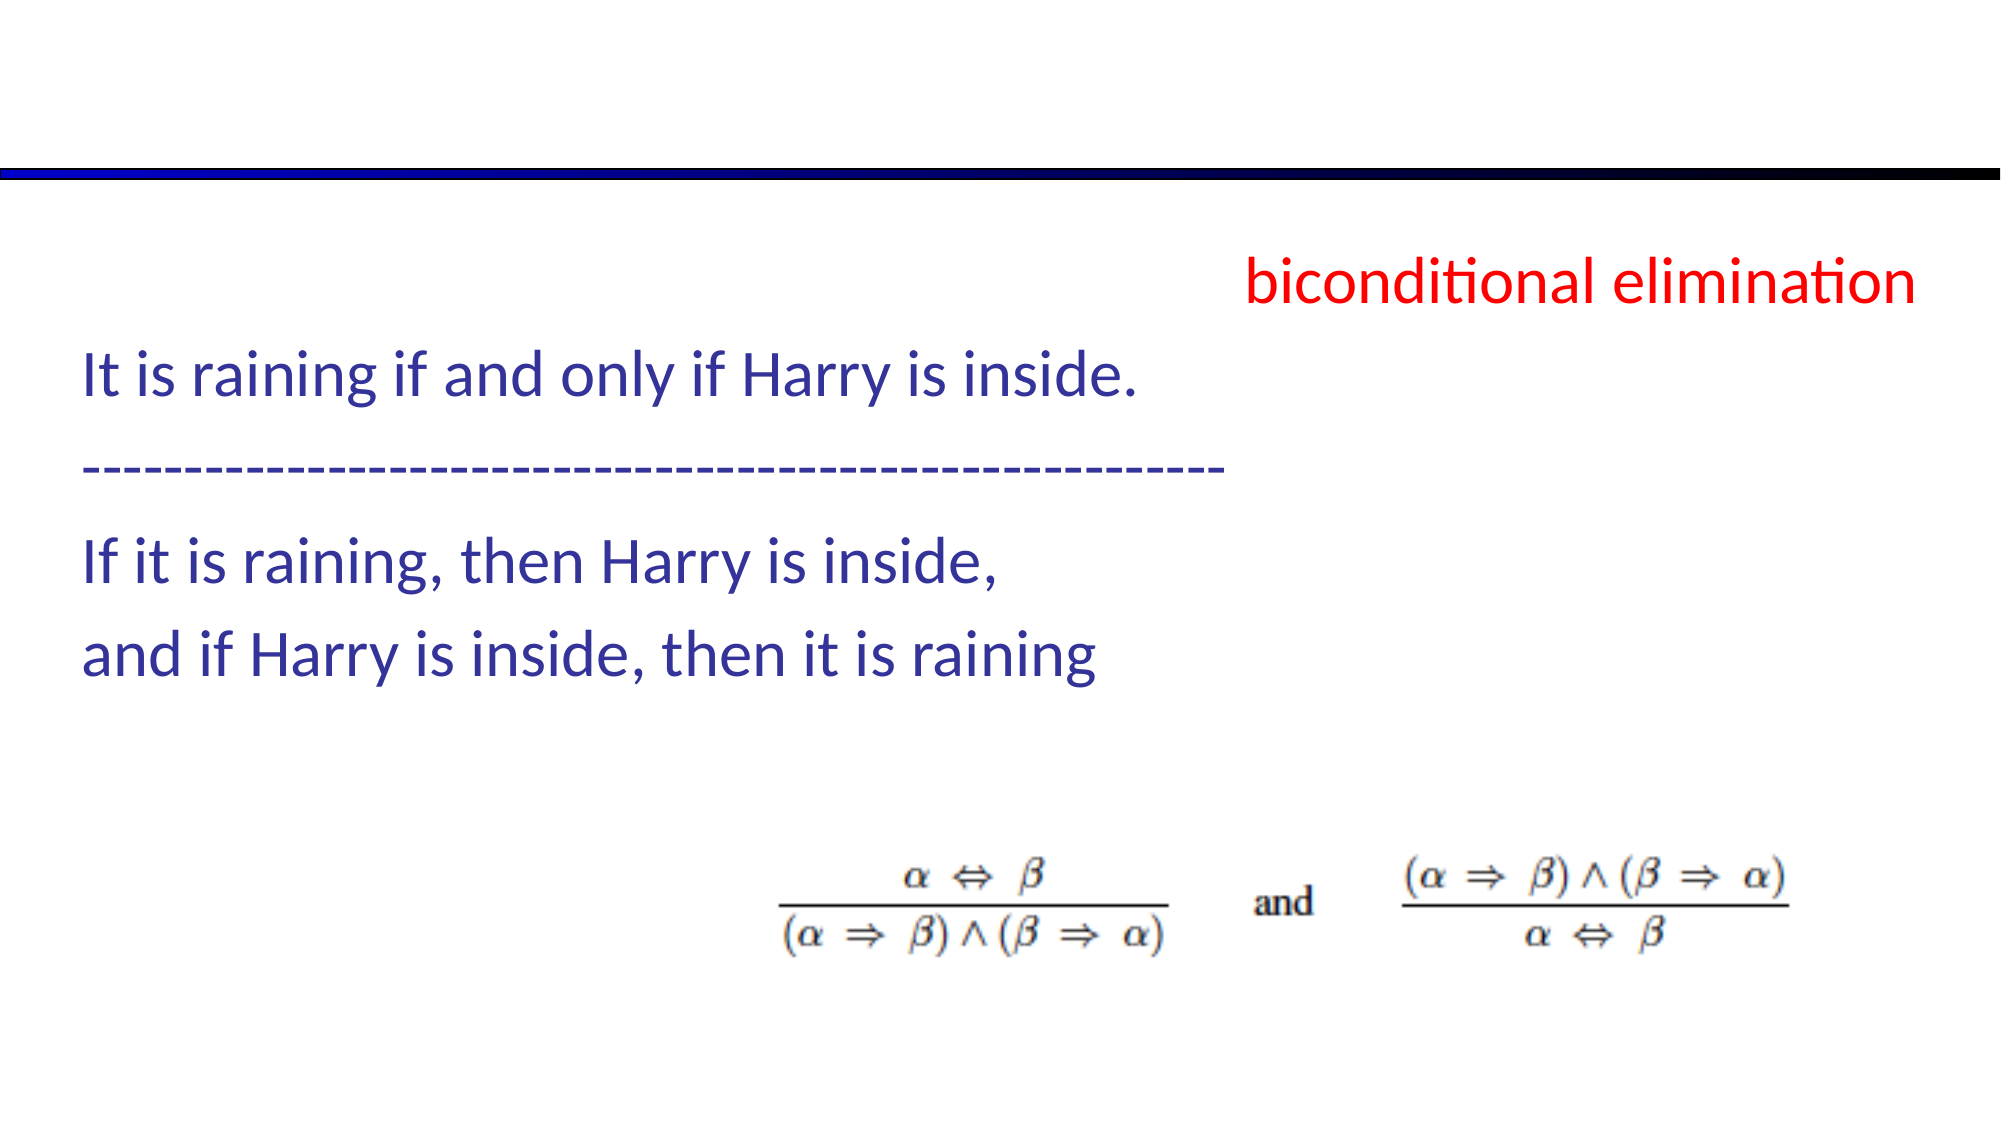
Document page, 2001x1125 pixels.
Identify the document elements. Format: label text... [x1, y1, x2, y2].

list biconditional elimination It is raining if and only if Harry is inside. -------------------------------------------------------- If it is raining, then Harry is inside, and if Harry is inside, then it is raining [66, 228, 1934, 1006]
picture [744, 844, 1801, 980]
